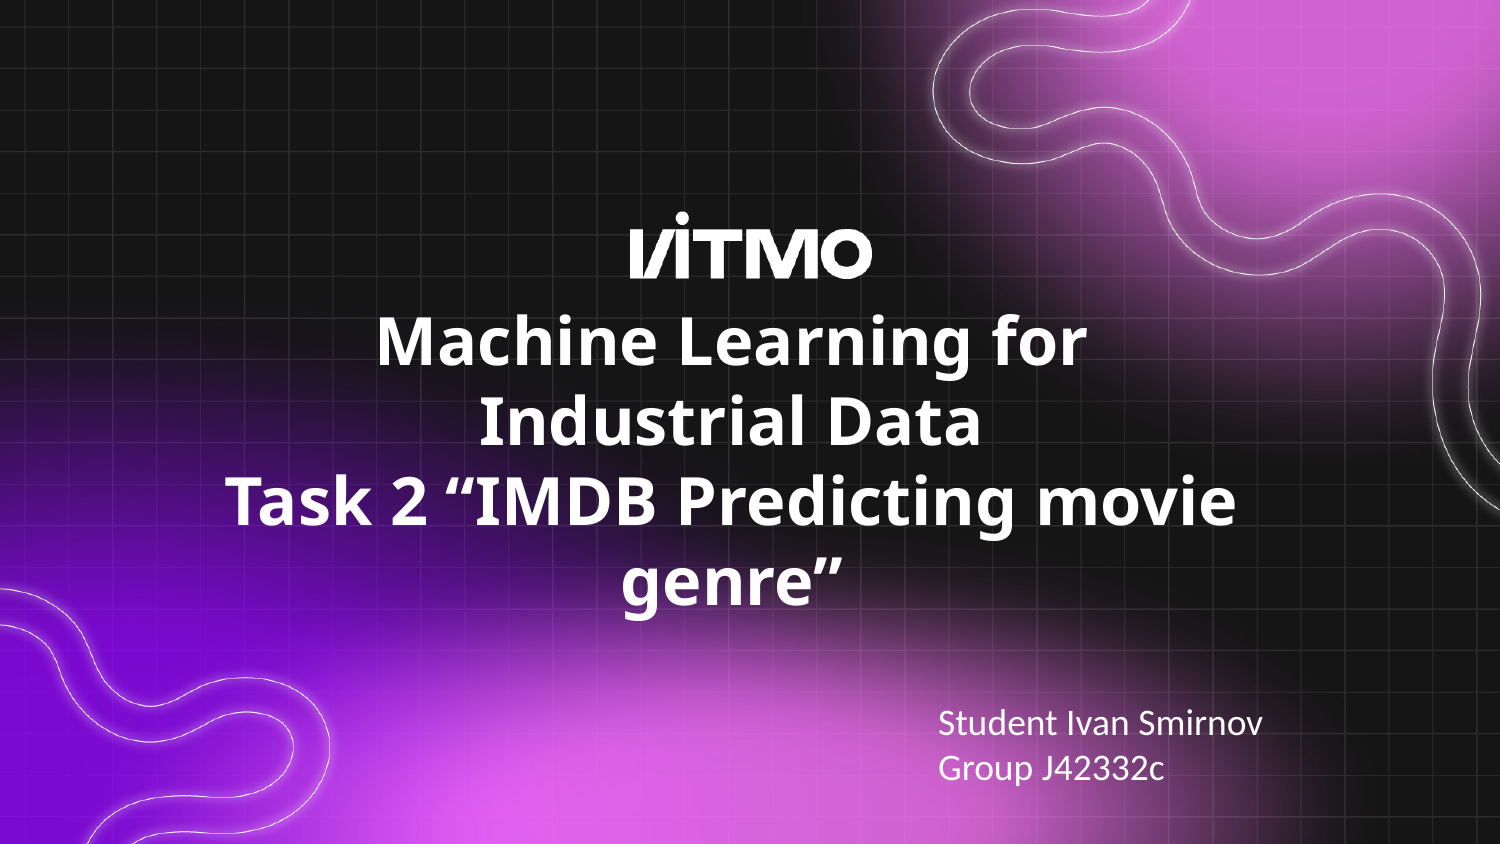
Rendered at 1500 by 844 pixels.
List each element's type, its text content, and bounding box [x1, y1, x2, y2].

text_box Student Ivan Smirnov Group J42332c [923, 690, 1500, 795]
picture [0, 0, 1500, 844]
title Machine Learning for Industrial Data Task 2 “IMDB Predicting movie genre” [188, 400, 1275, 517]
